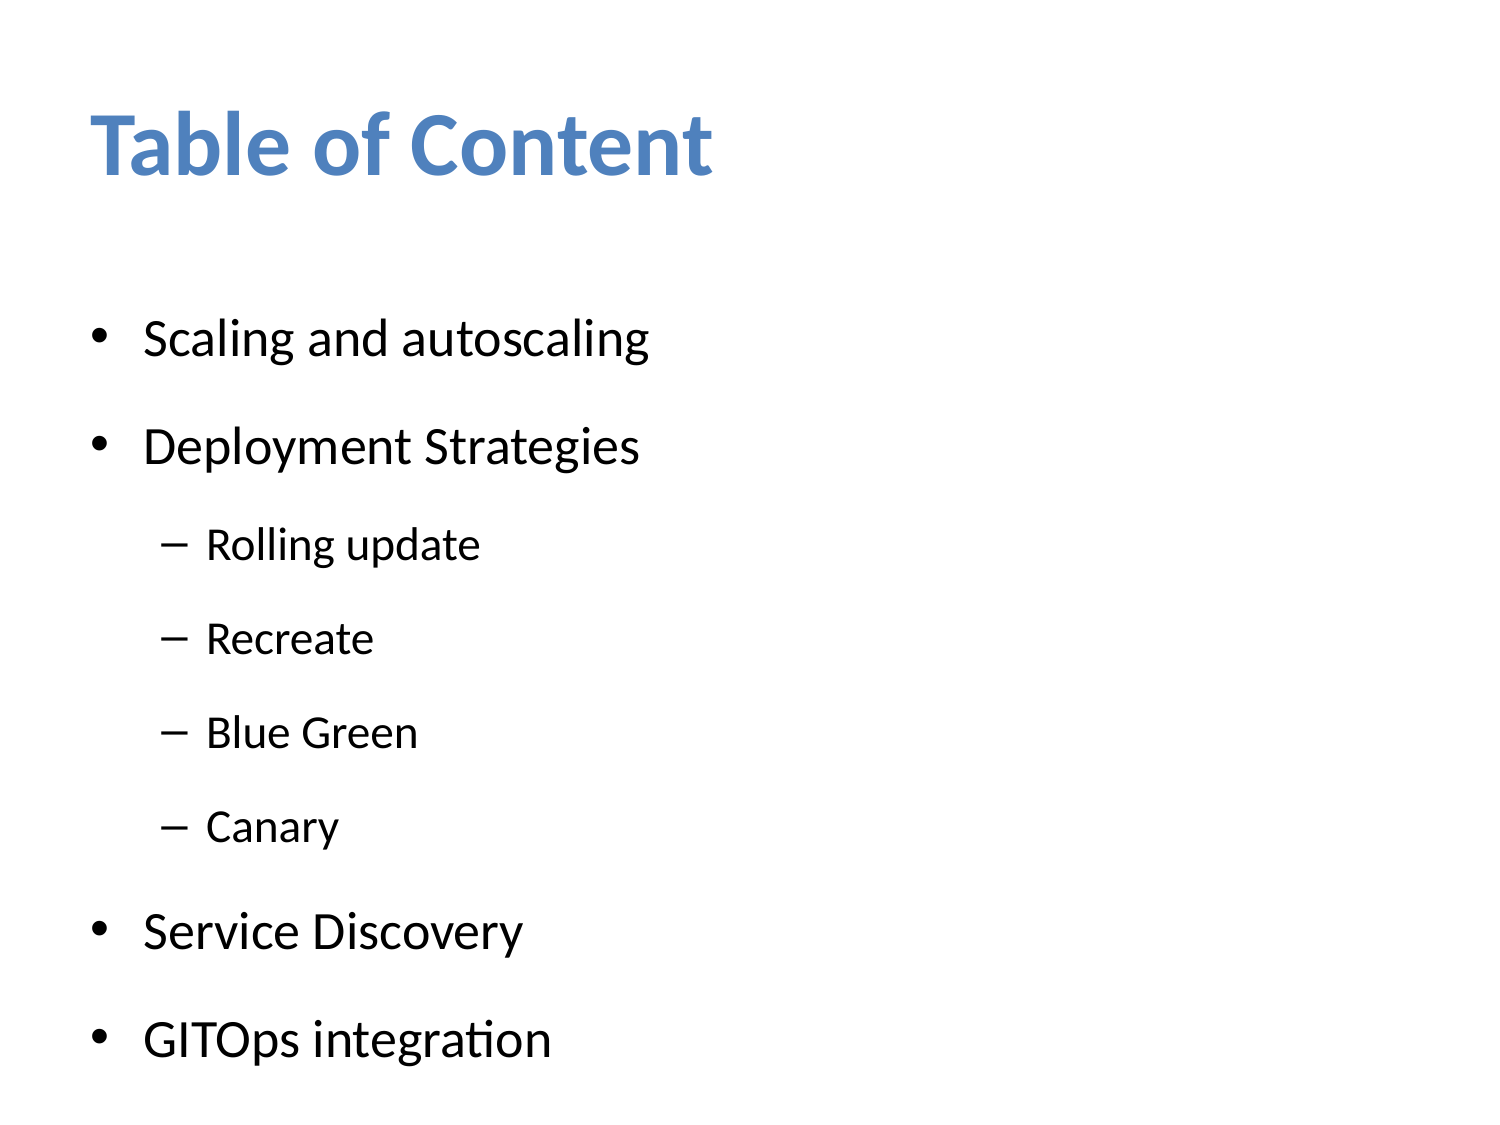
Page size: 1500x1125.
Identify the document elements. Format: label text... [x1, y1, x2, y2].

title Table of Content [75, 45, 1425, 233]
list Scaling and autoscaling Deployment Strategies Rolling update Recreate Blue Green Canary Service Discovery GITOps integration [75, 262, 1425, 1083]
